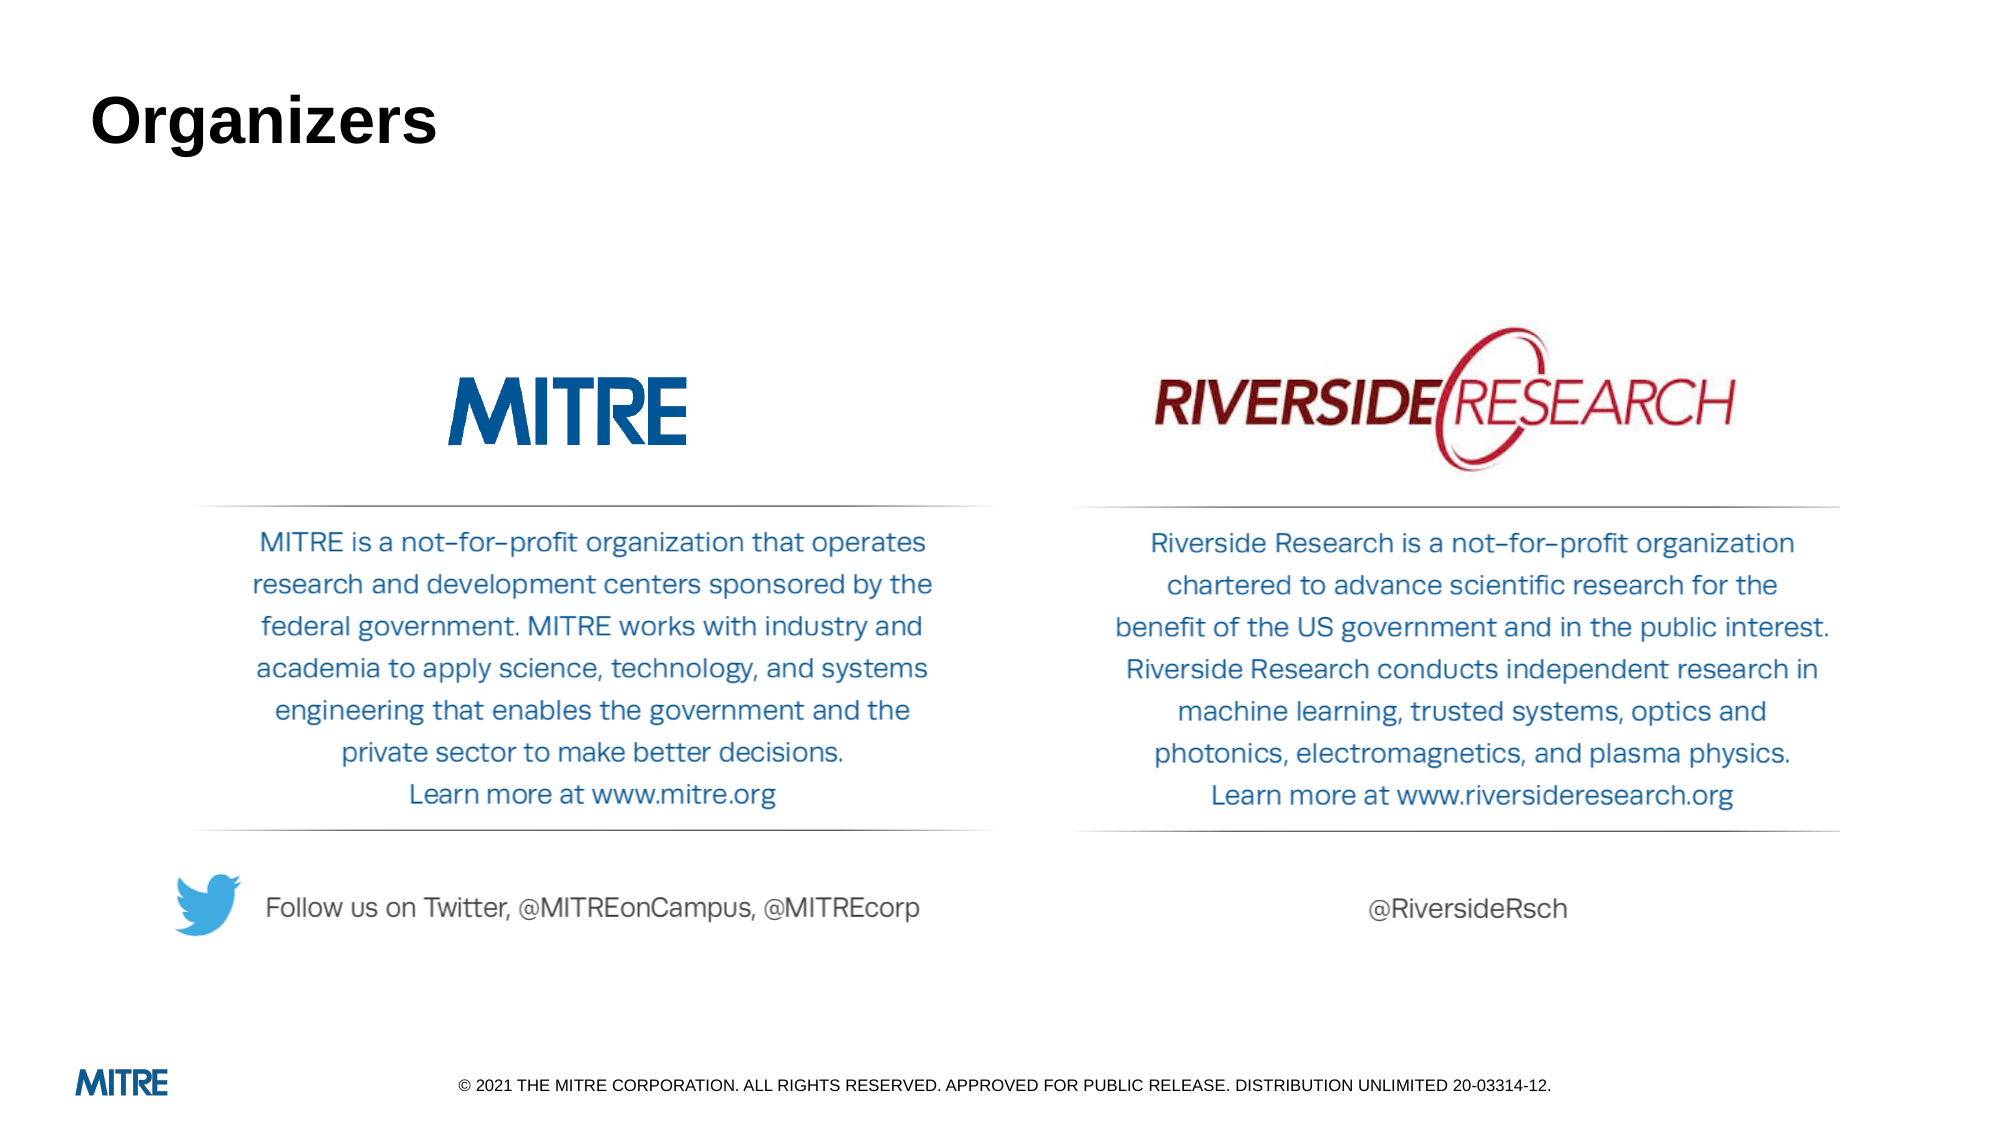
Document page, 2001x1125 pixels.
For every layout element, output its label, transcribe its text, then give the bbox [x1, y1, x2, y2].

text_box © 2021 THE MITRE CORPORATION. ALL RIGHTS RESERVED. Approved for public release. Distribution unlimited 20-03314-12. [282, 1075, 1730, 1096]
picture [160, 320, 1840, 950]
picture [71, 1063, 174, 1103]
title Organizers [75, 65, 1925, 179]
